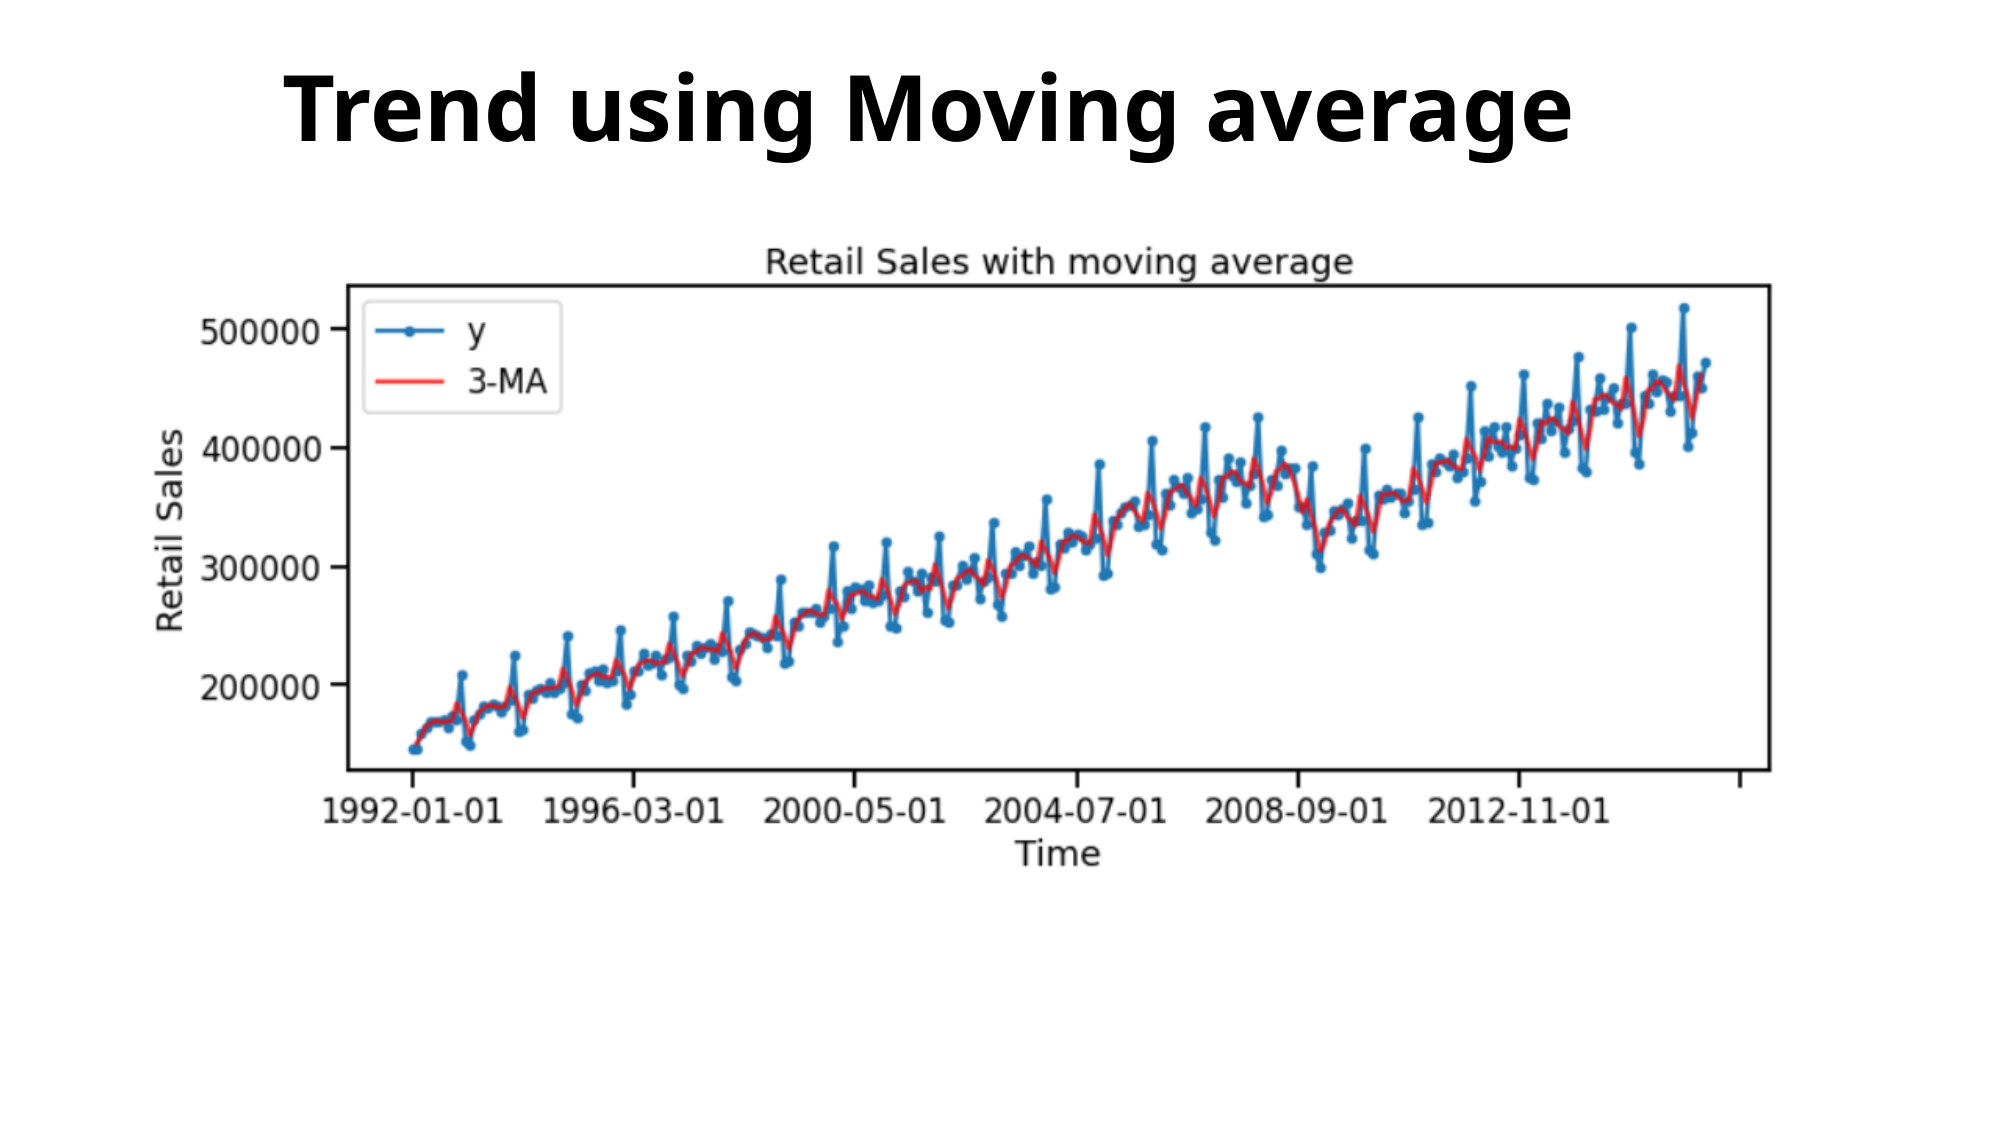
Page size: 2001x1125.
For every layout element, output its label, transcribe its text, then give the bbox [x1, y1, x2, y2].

picture [115, 238, 1885, 887]
title Trend using Moving average [116, 50, 1884, 162]
